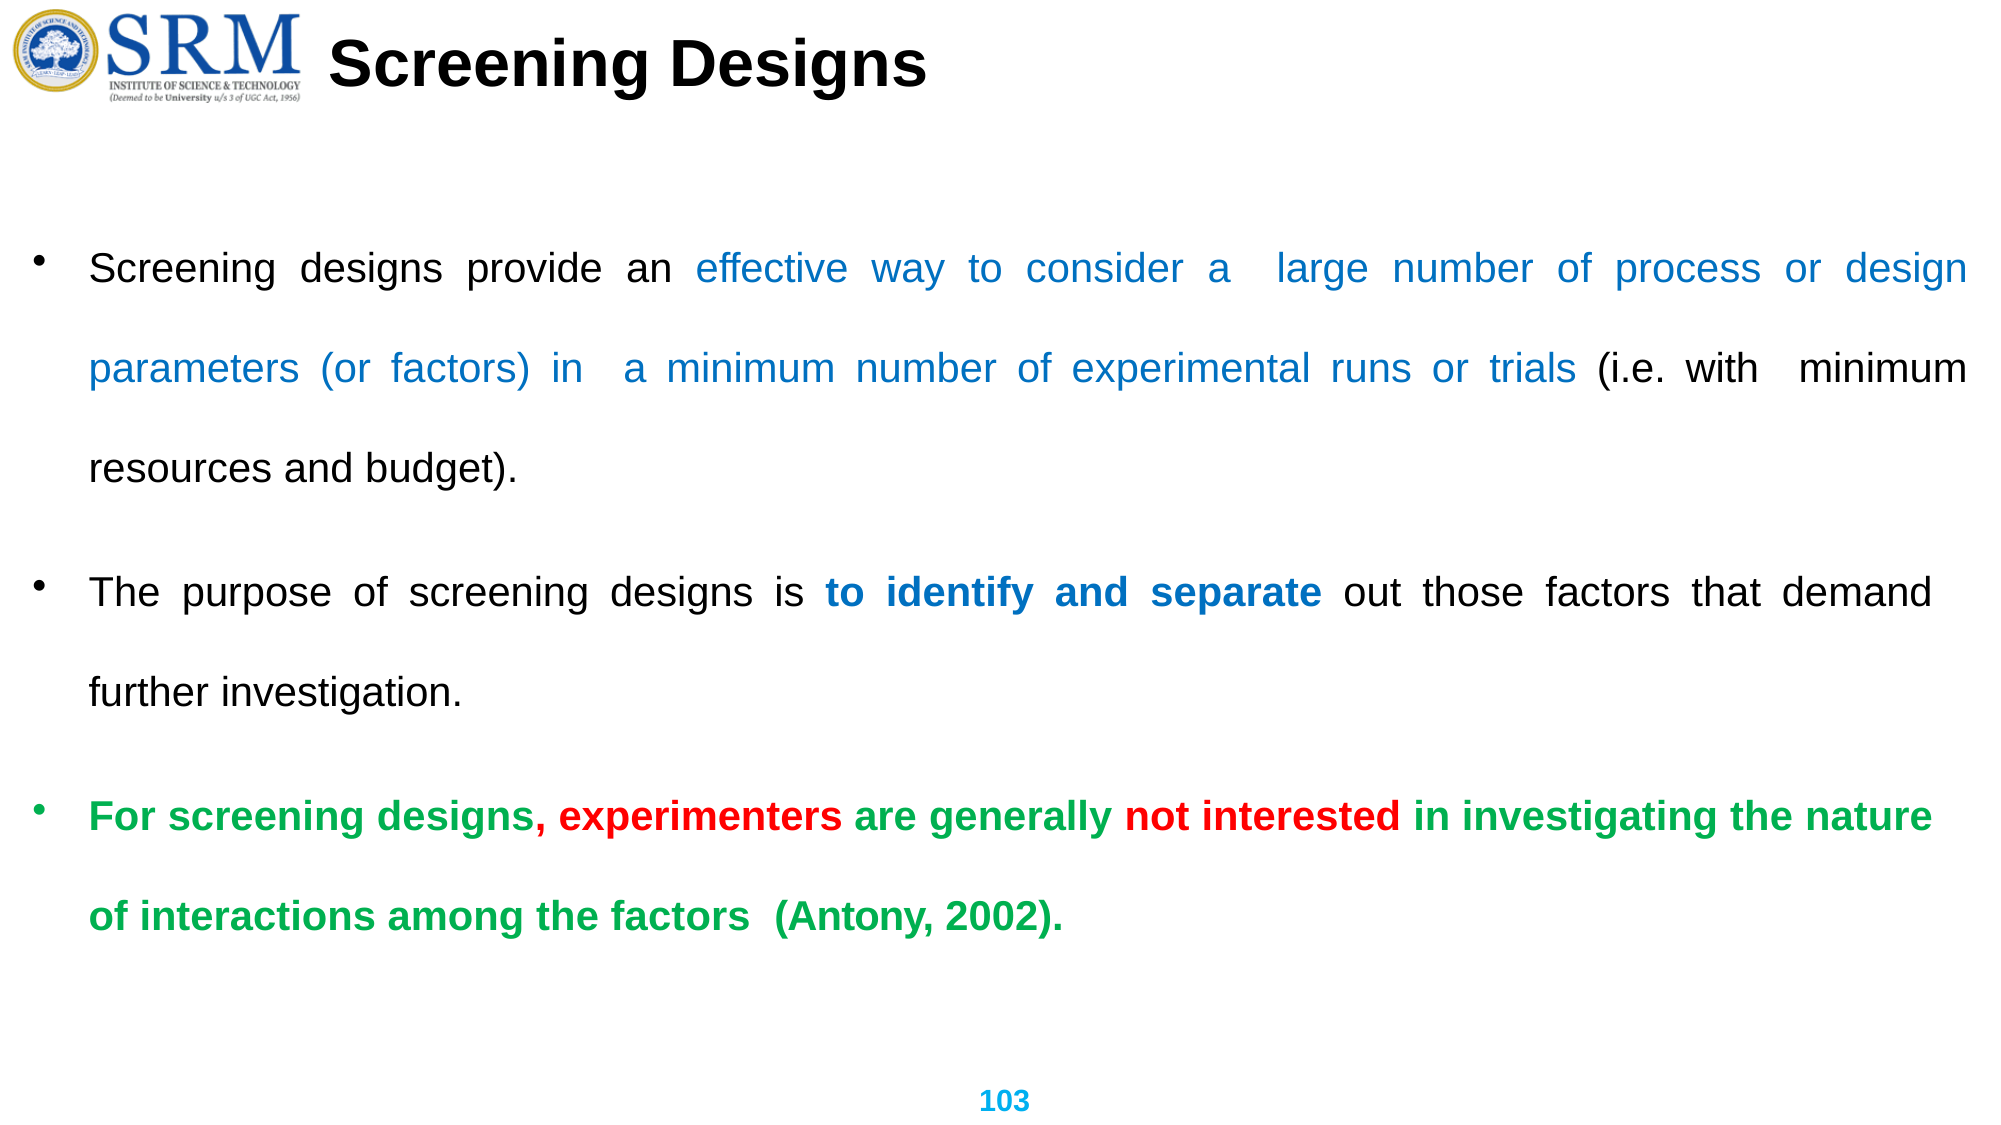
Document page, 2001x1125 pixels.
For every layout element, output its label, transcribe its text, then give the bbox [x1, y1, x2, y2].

picture [1, 0, 309, 119]
title Screening Designs [313, 23, 1998, 95]
text_box Screening designs provide an effective way to consider a large number of process or design parameters (or factors) in a minimum number of experimental runs or trials (i.e. with minimum resources and budget). The purpose of screening designs is to identify and separate out those factors that demand further investigation. For screening designs, experimenters are generally not interested in investigating the nature of interactions among the factors (Antony, 2002). [30, 188, 1969, 940]
slide_number 103 [924, 1072, 1085, 1125]
